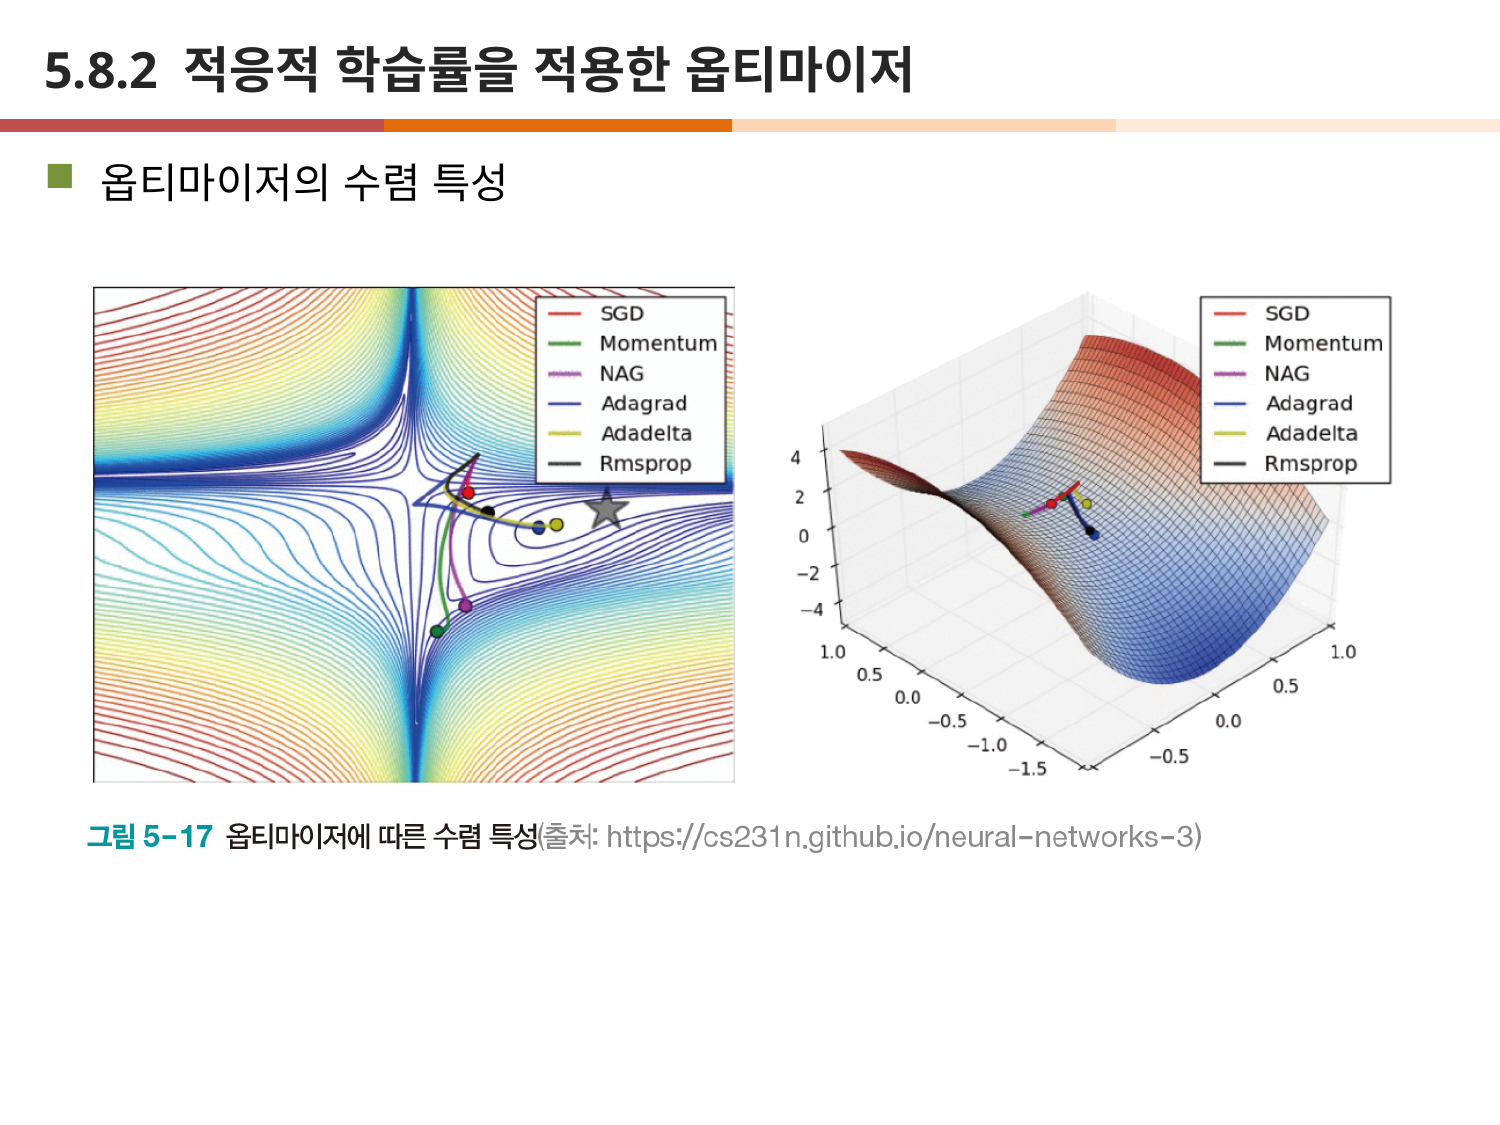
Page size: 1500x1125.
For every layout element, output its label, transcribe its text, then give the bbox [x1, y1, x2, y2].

picture [76, 266, 1406, 863]
list 옵티마이저의 수렴 특성 [29, 148, 1471, 1083]
title 5.8.2 적응적 학습률을 적용한 옵티마이저 [29, 23, 1270, 114]
